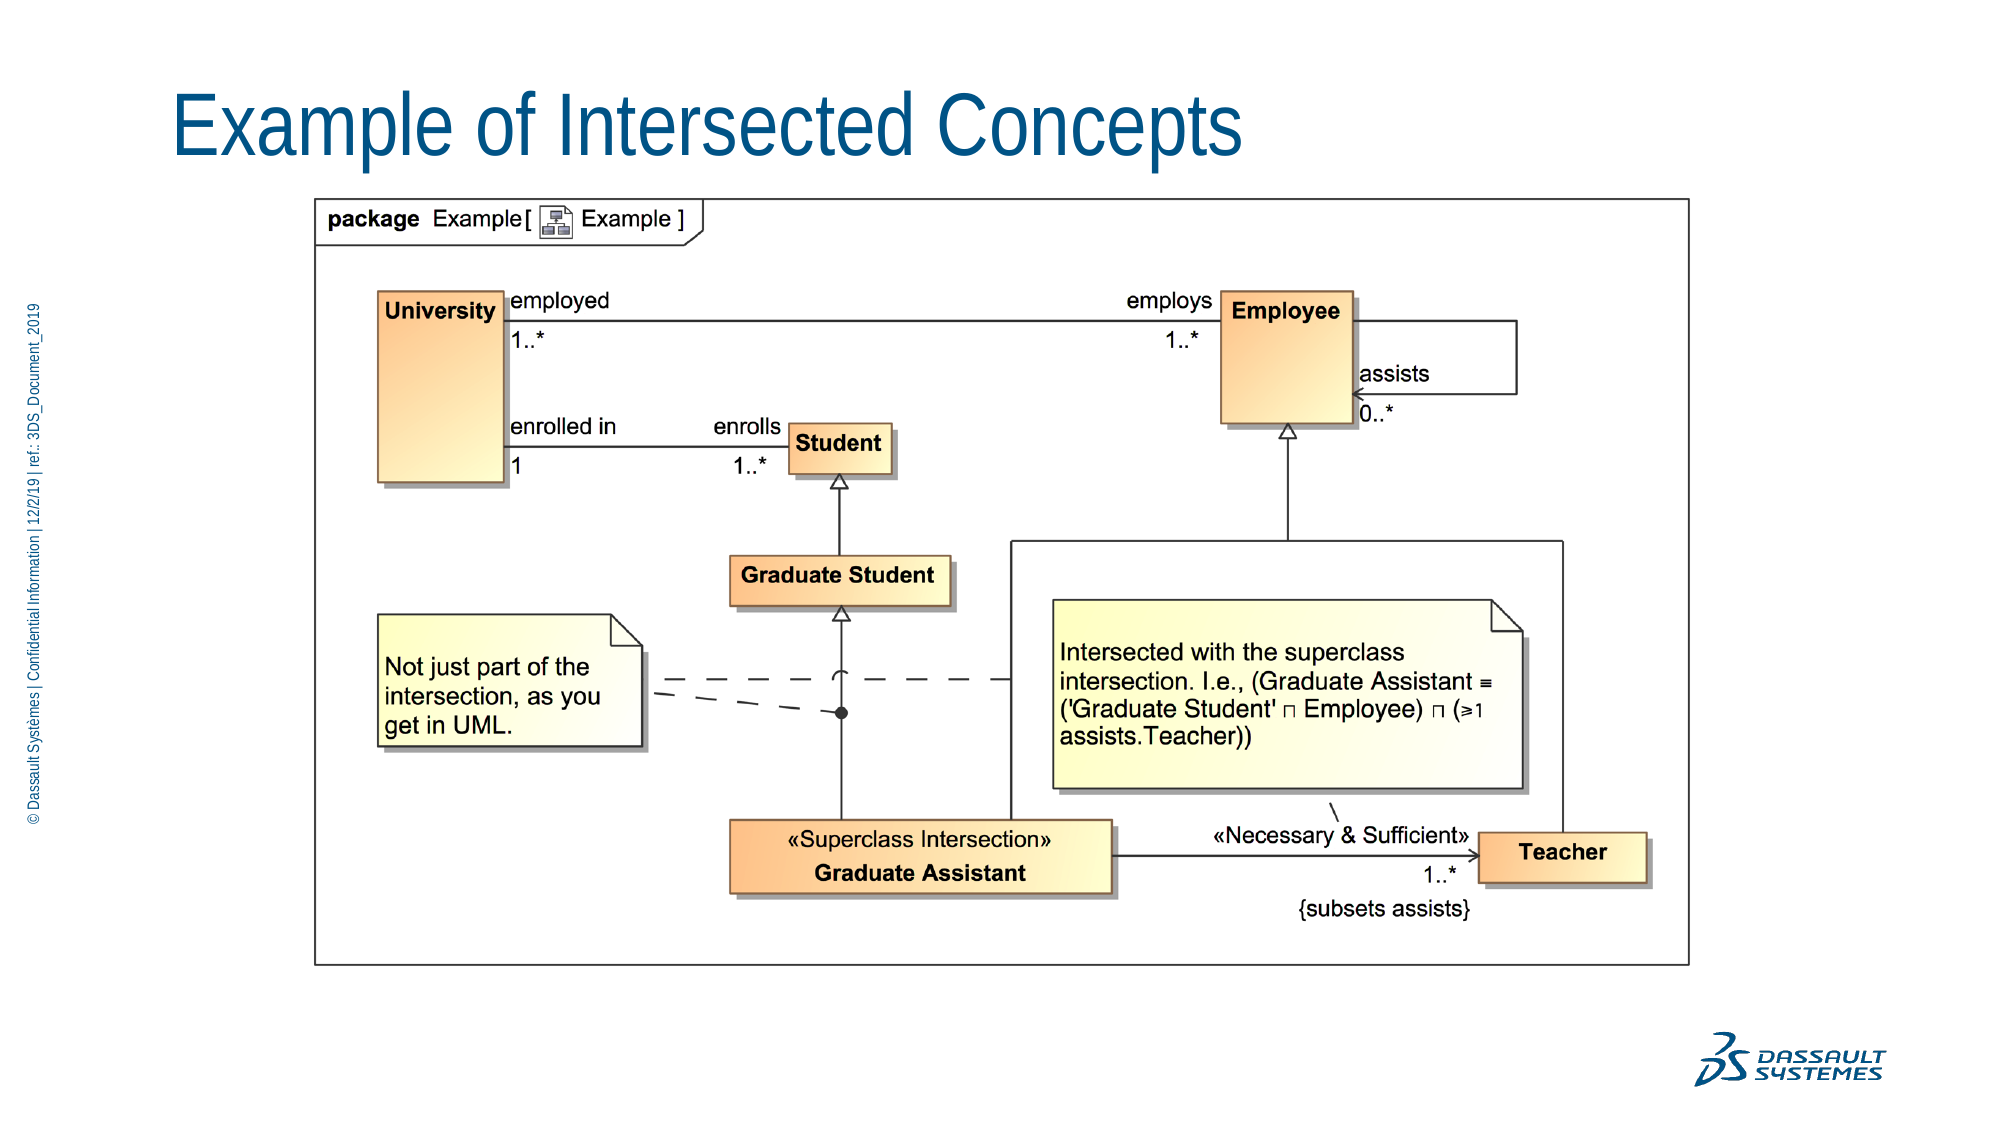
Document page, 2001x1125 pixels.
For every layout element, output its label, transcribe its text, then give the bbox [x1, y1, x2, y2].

picture [1690, 1027, 1890, 1091]
title Example of Intersected Concepts [157, 79, 1890, 161]
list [41, 188, 1963, 975]
